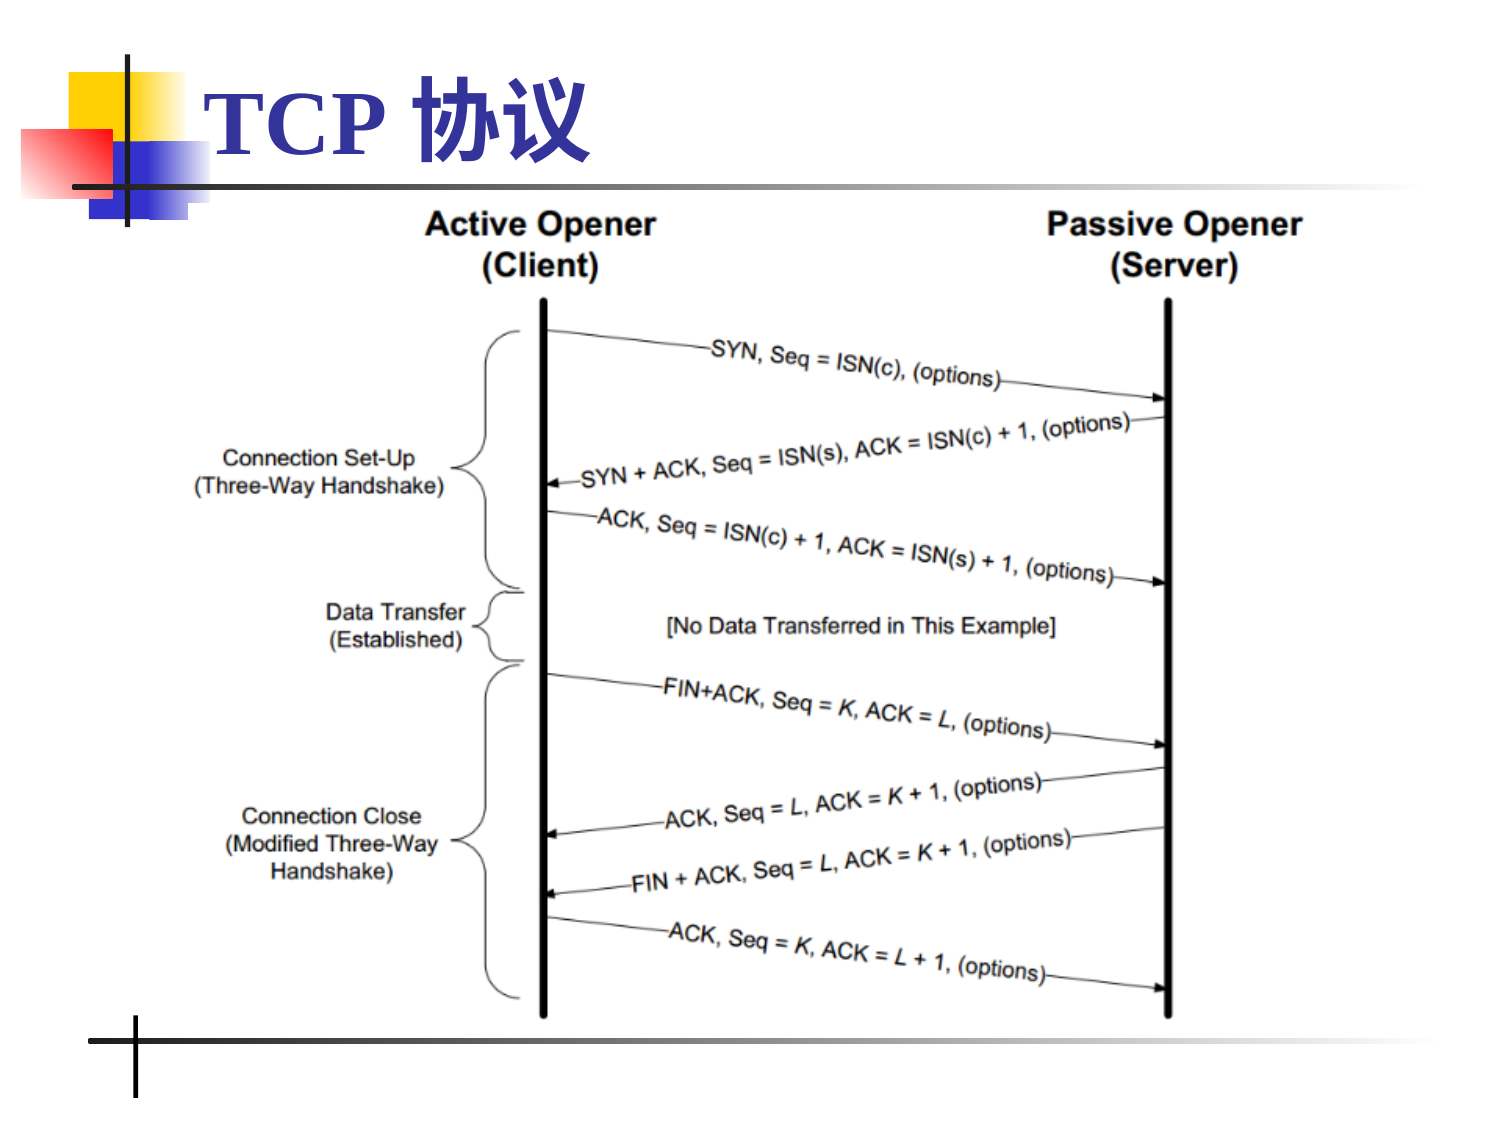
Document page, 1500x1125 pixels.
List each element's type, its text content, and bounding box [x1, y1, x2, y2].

title TCP协议 [188, 23, 1468, 181]
picture [188, 203, 1311, 1031]
